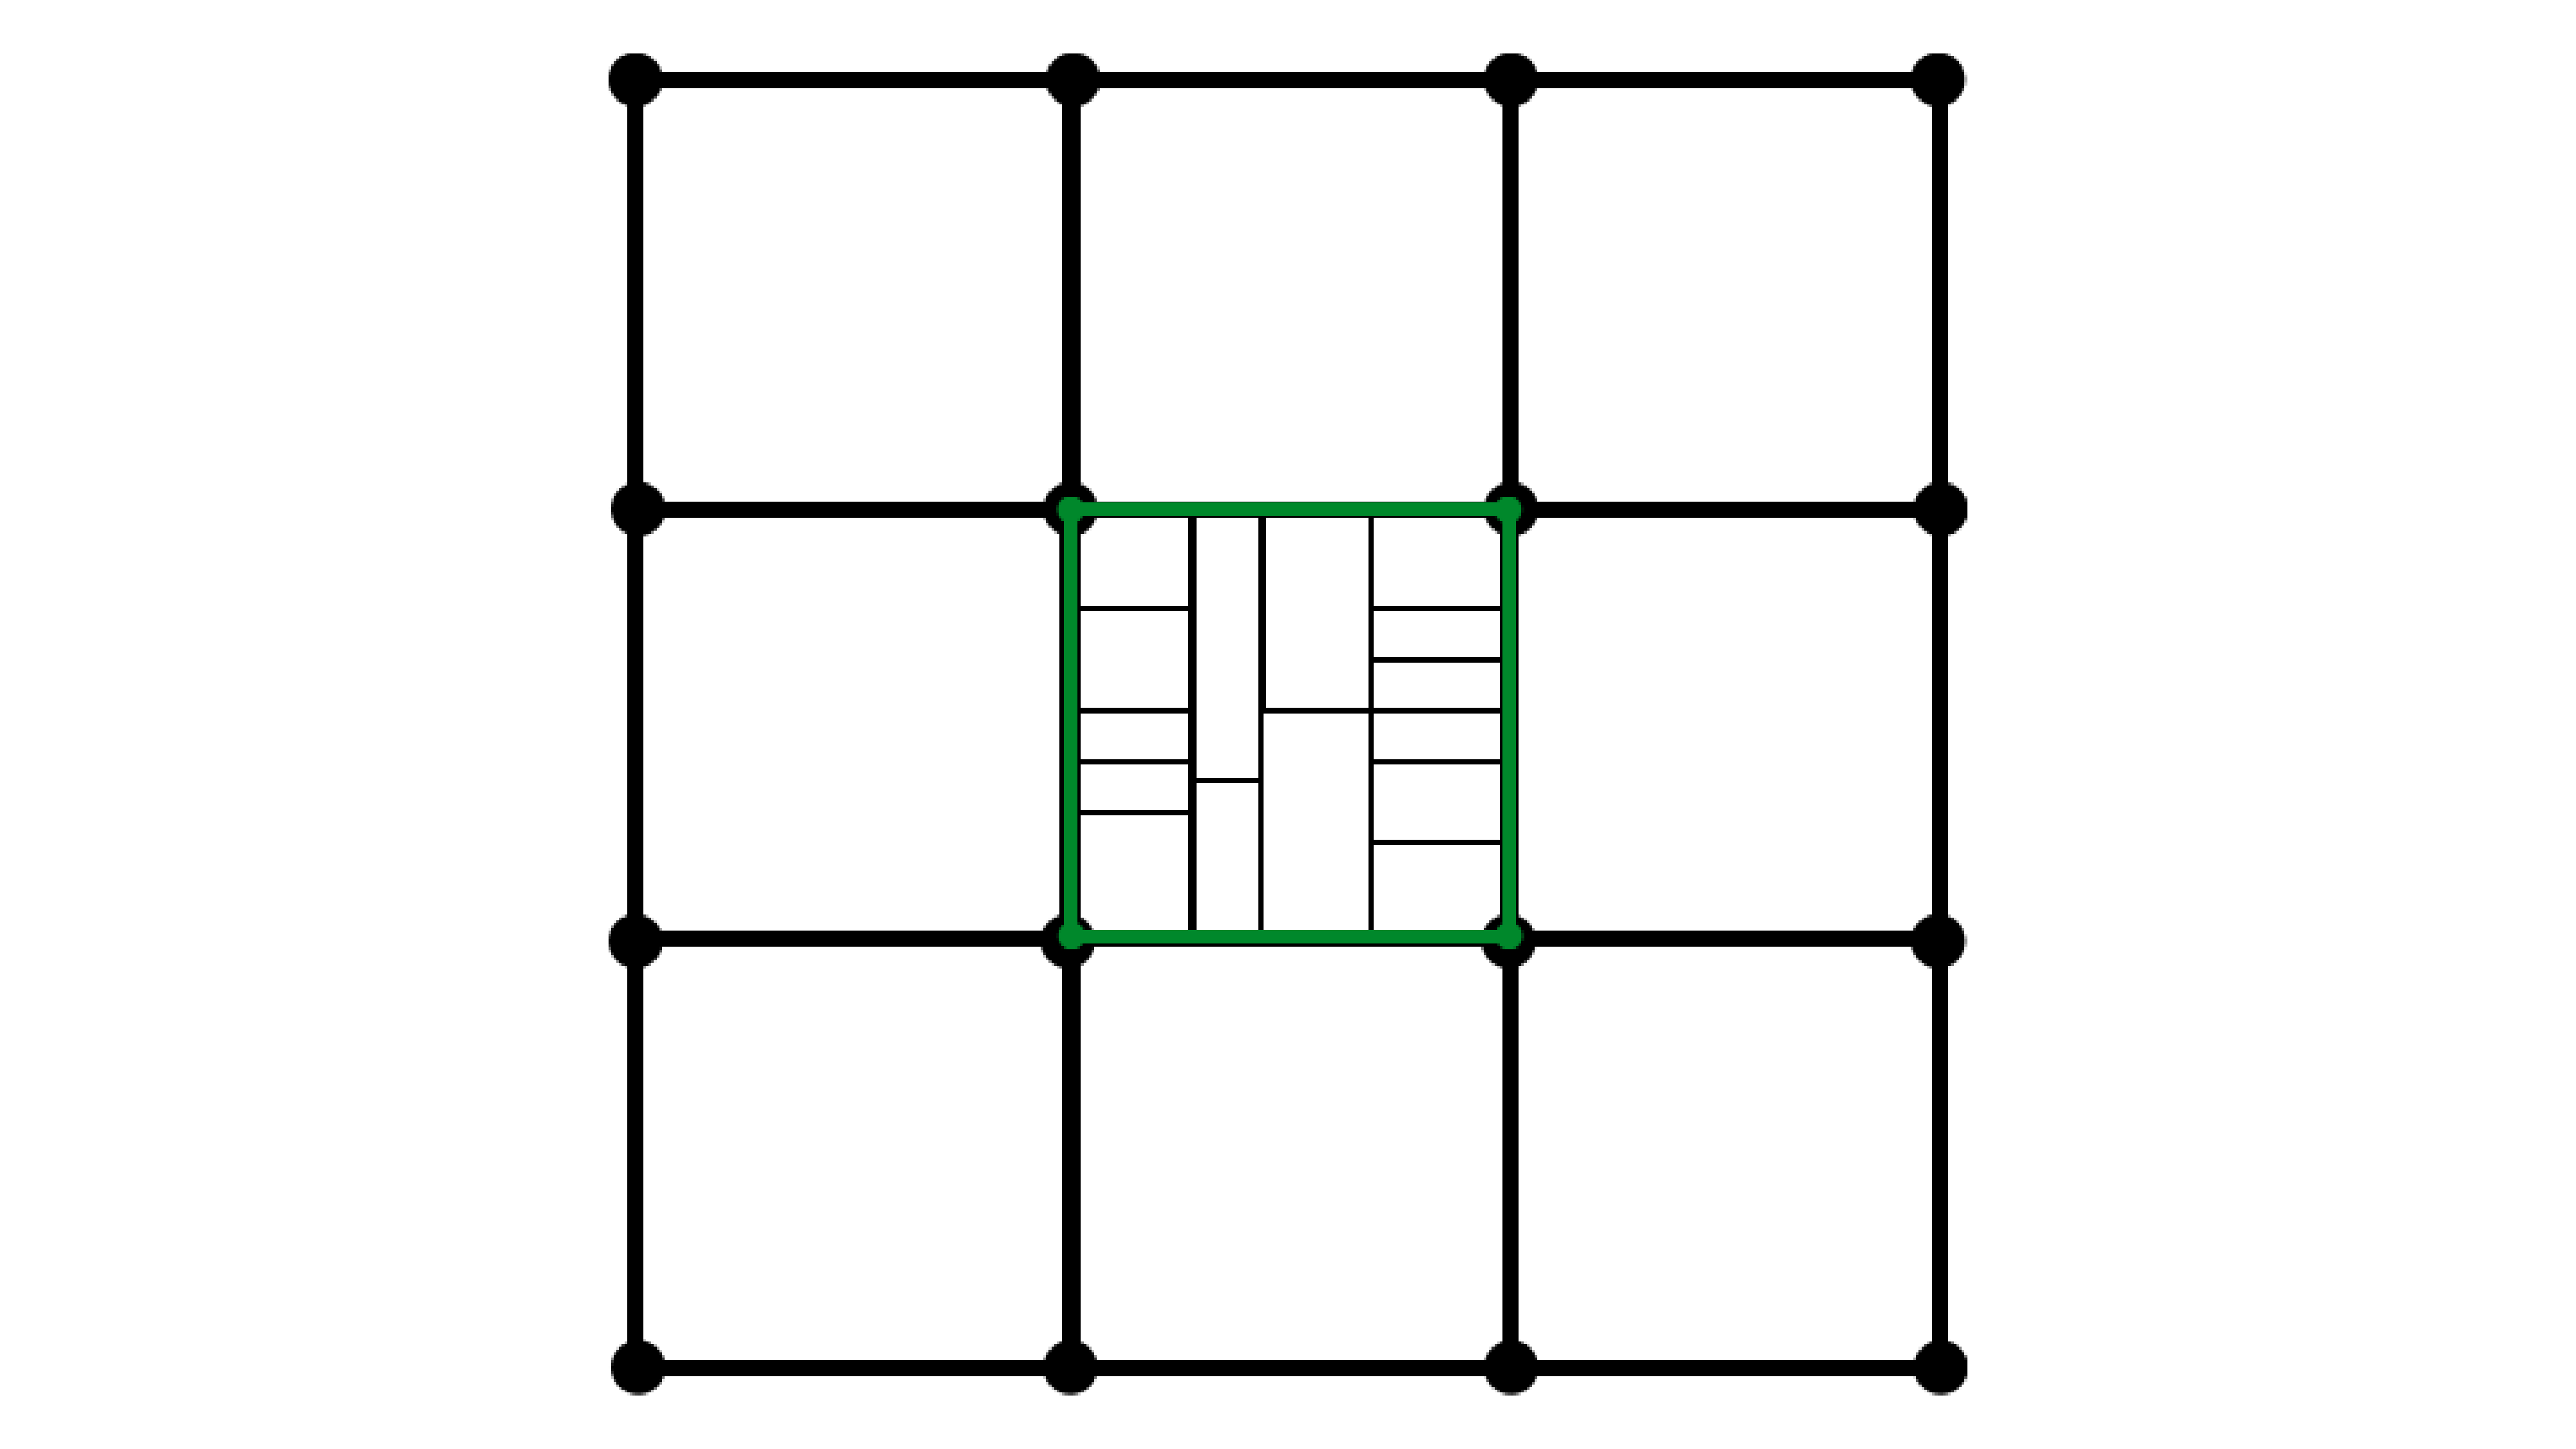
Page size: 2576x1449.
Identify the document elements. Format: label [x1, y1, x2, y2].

picture [609, 53, 1967, 1396]
